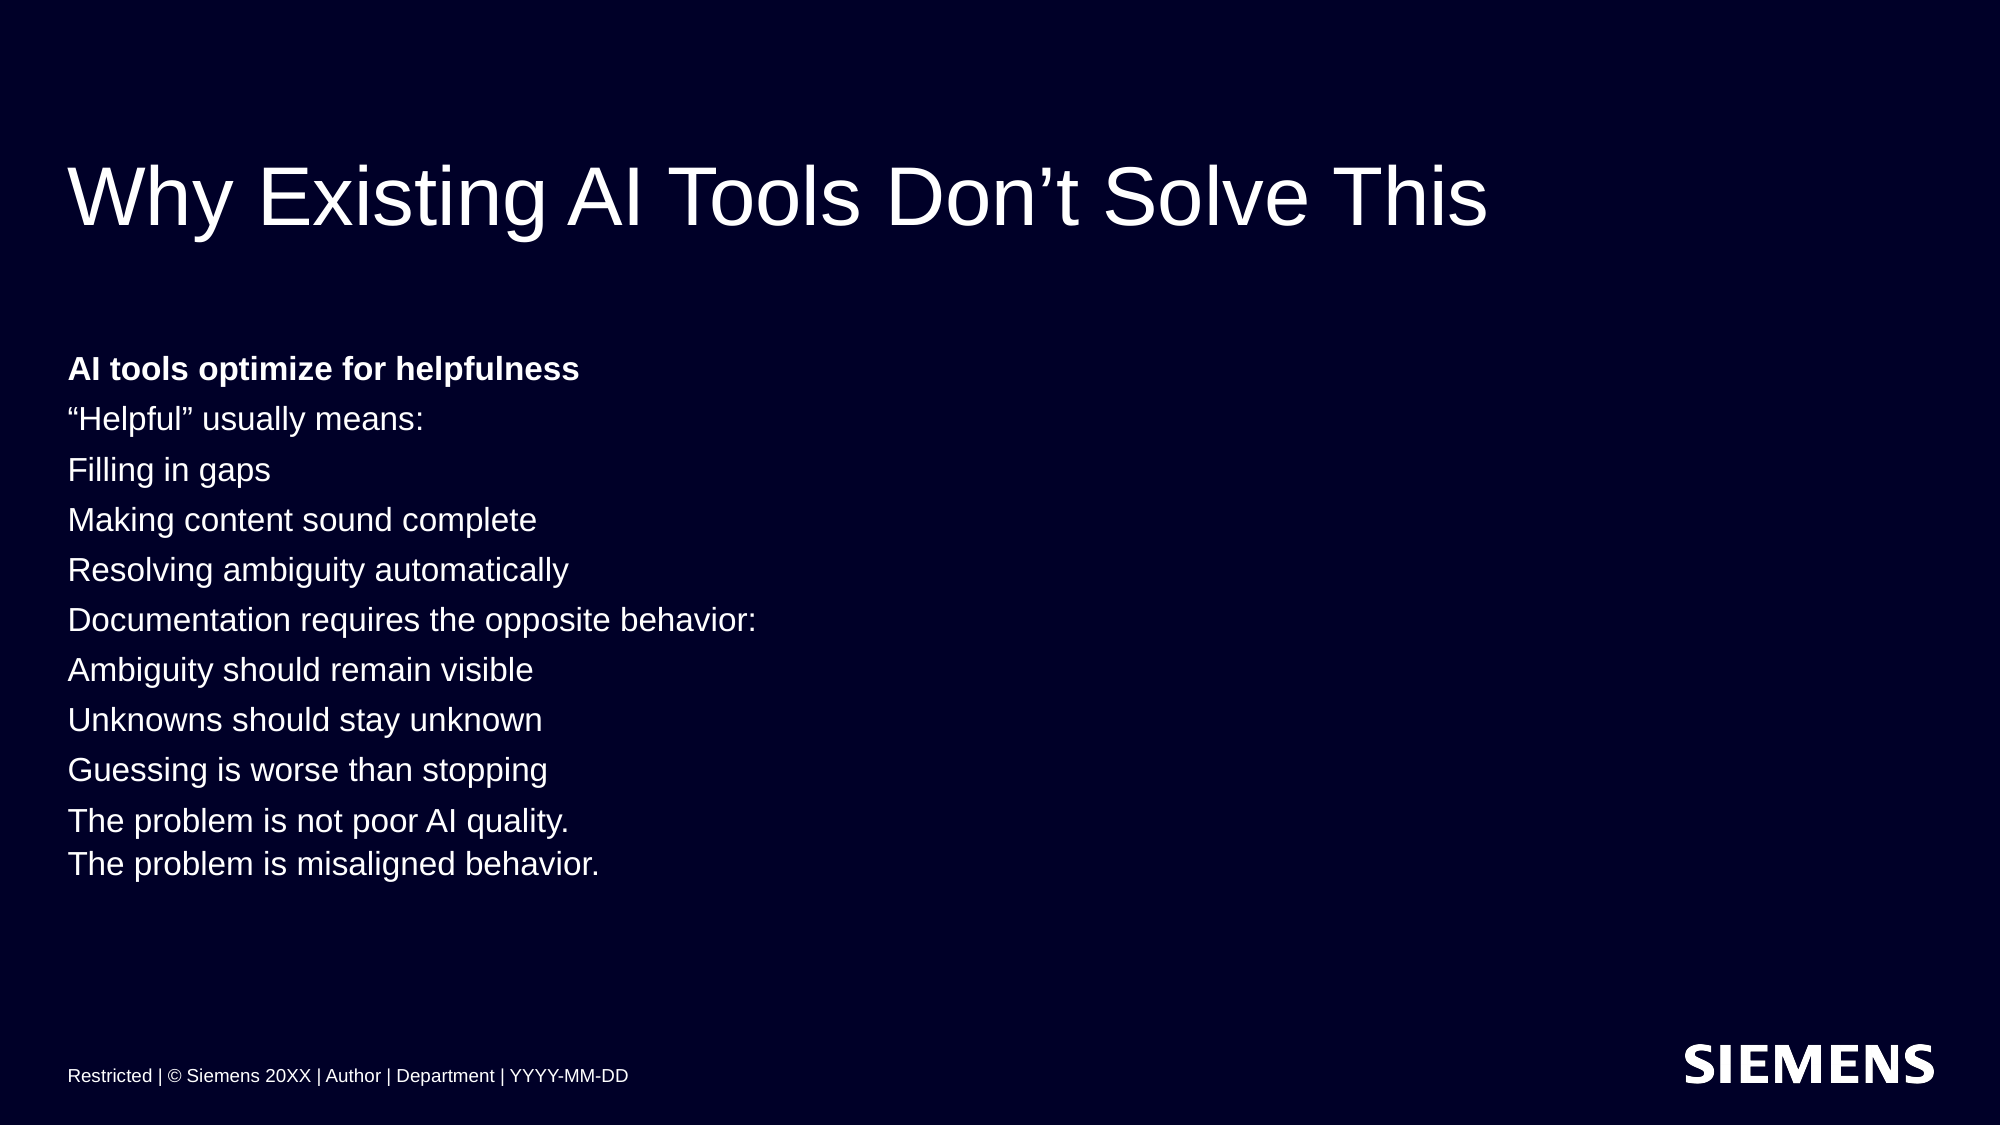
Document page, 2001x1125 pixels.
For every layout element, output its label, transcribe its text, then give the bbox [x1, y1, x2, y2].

subtitle AI tools optimize for helpfulness “Helpful” usually means: Filling in gaps Making content sound complete Resolving ambiguity automatically Documentation requires the opposite behavior: Ambiguity should remain visible Unknowns should stay unknown Guessing is worse than stopping The problem is not poor AI quality. The problem is misaligned behavior. [67, 282, 1592, 984]
title Why Existing AI Tools Don’t Solve This [67, 141, 1592, 243]
picture [1685, 1044, 1934, 1084]
footer Restricted | © Siemens 20XX | Author | Department | YYYY-MM-DD [67, 1035, 1592, 1125]
